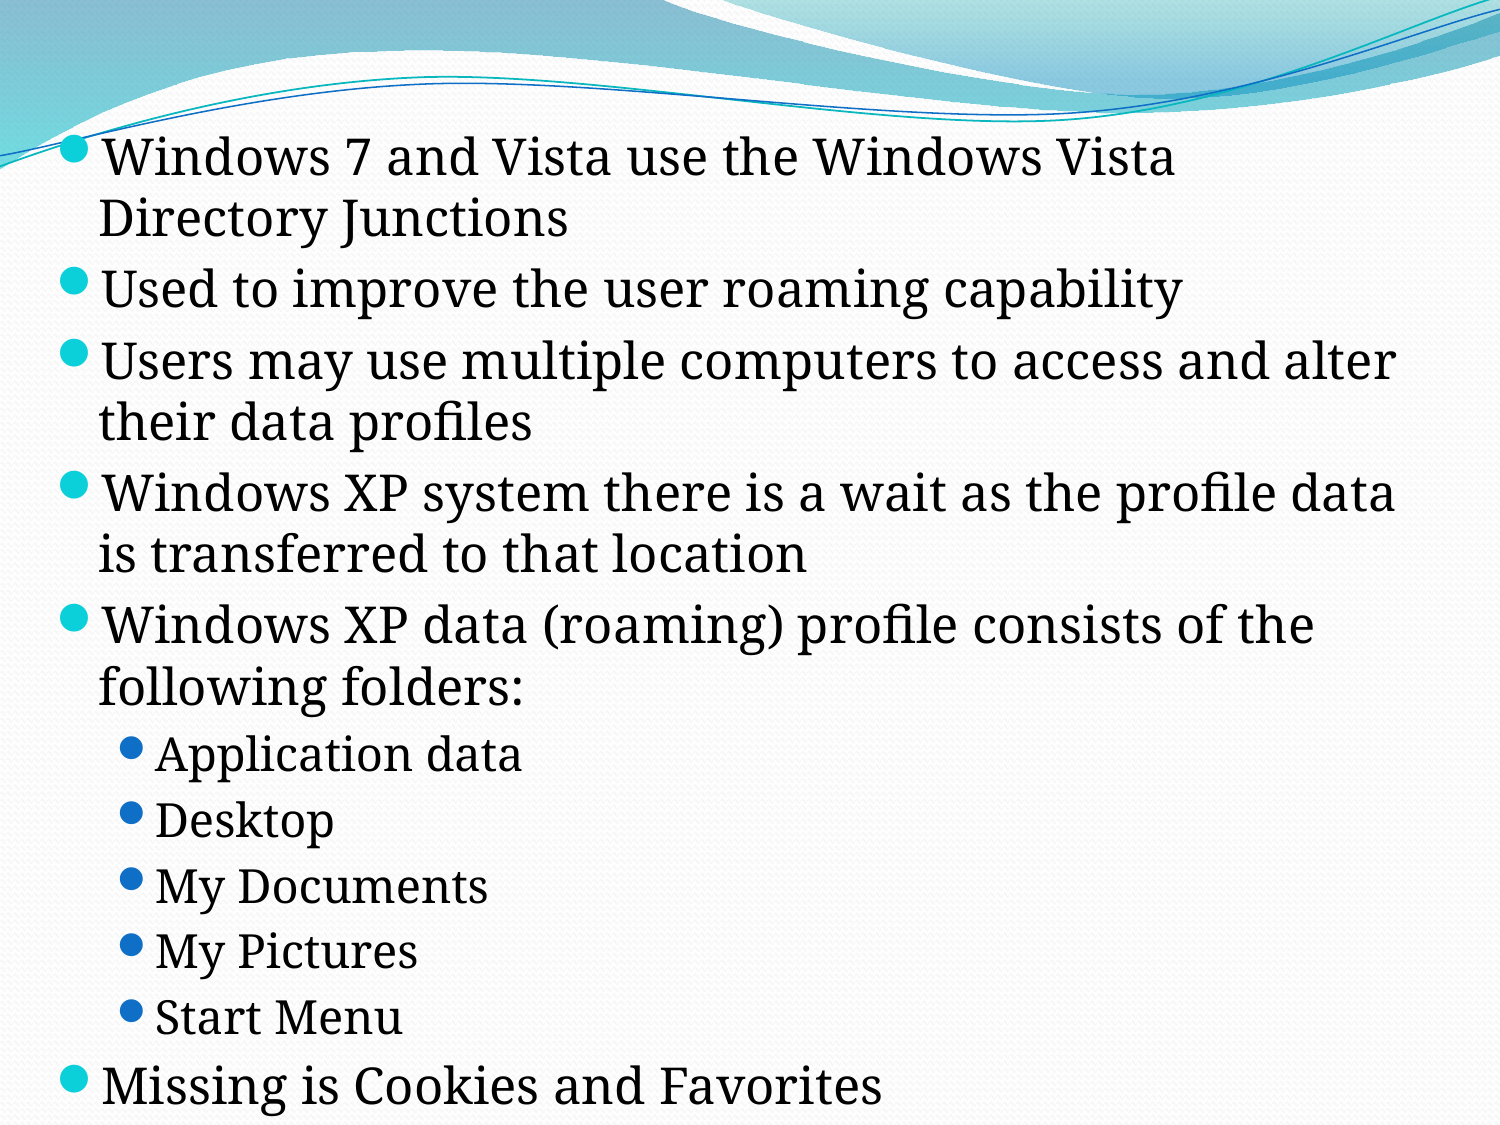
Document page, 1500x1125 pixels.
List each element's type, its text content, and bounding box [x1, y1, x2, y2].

list Windows 7 and Vista use the Windows Vista Directory Junctions Used to improve the user roaming capability Users may use multiple computers to access and alter their data profiles Windows XP system there is a wait as the profile data is transferred to that location Windows XP data (roaming) profile consists of the following folders: Application data Desktop My Documents My Pictures Start Menu Missing is Cookies and Favorites [41, 117, 1425, 1125]
